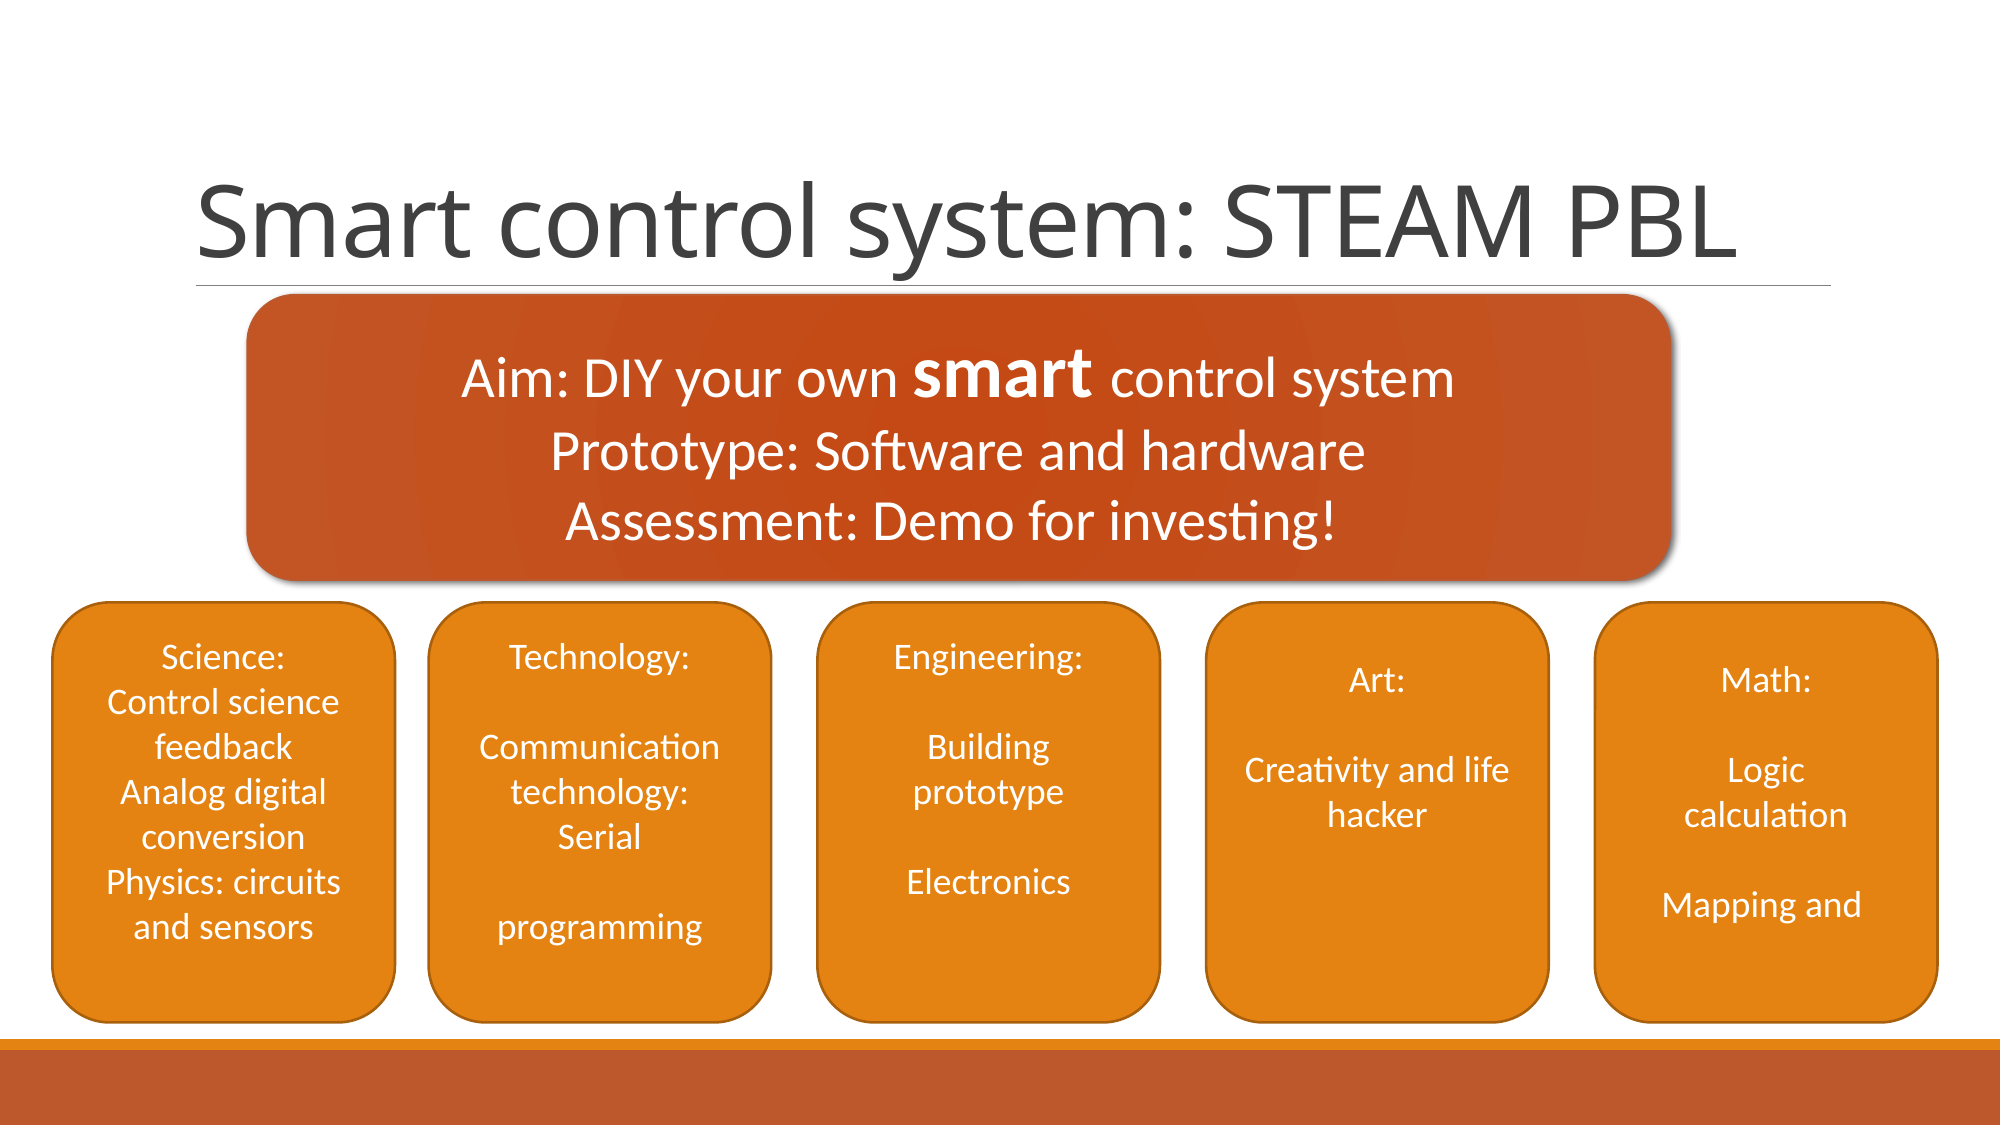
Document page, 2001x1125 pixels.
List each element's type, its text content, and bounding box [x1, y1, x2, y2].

text_box Aim: DIY your own smart control system Prototype: Software and hardware Assessment: Demo for investing! [246, 293, 1671, 581]
text_box Engineering: Building prototype Electronics [816, 601, 1162, 1024]
text_box Science: Control science feedback Analog digital conversion Physics: circuits and sensors [51, 601, 397, 1024]
text_box Art: Creativity and life hacker [1204, 601, 1551, 1024]
text_box Math: Logic calculation Mapping and [1593, 601, 1939, 1024]
title Smart control system: STEAM PBL [180, 47, 1830, 285]
text_box Technology: Communication technology: Serial programming [427, 601, 773, 1024]
